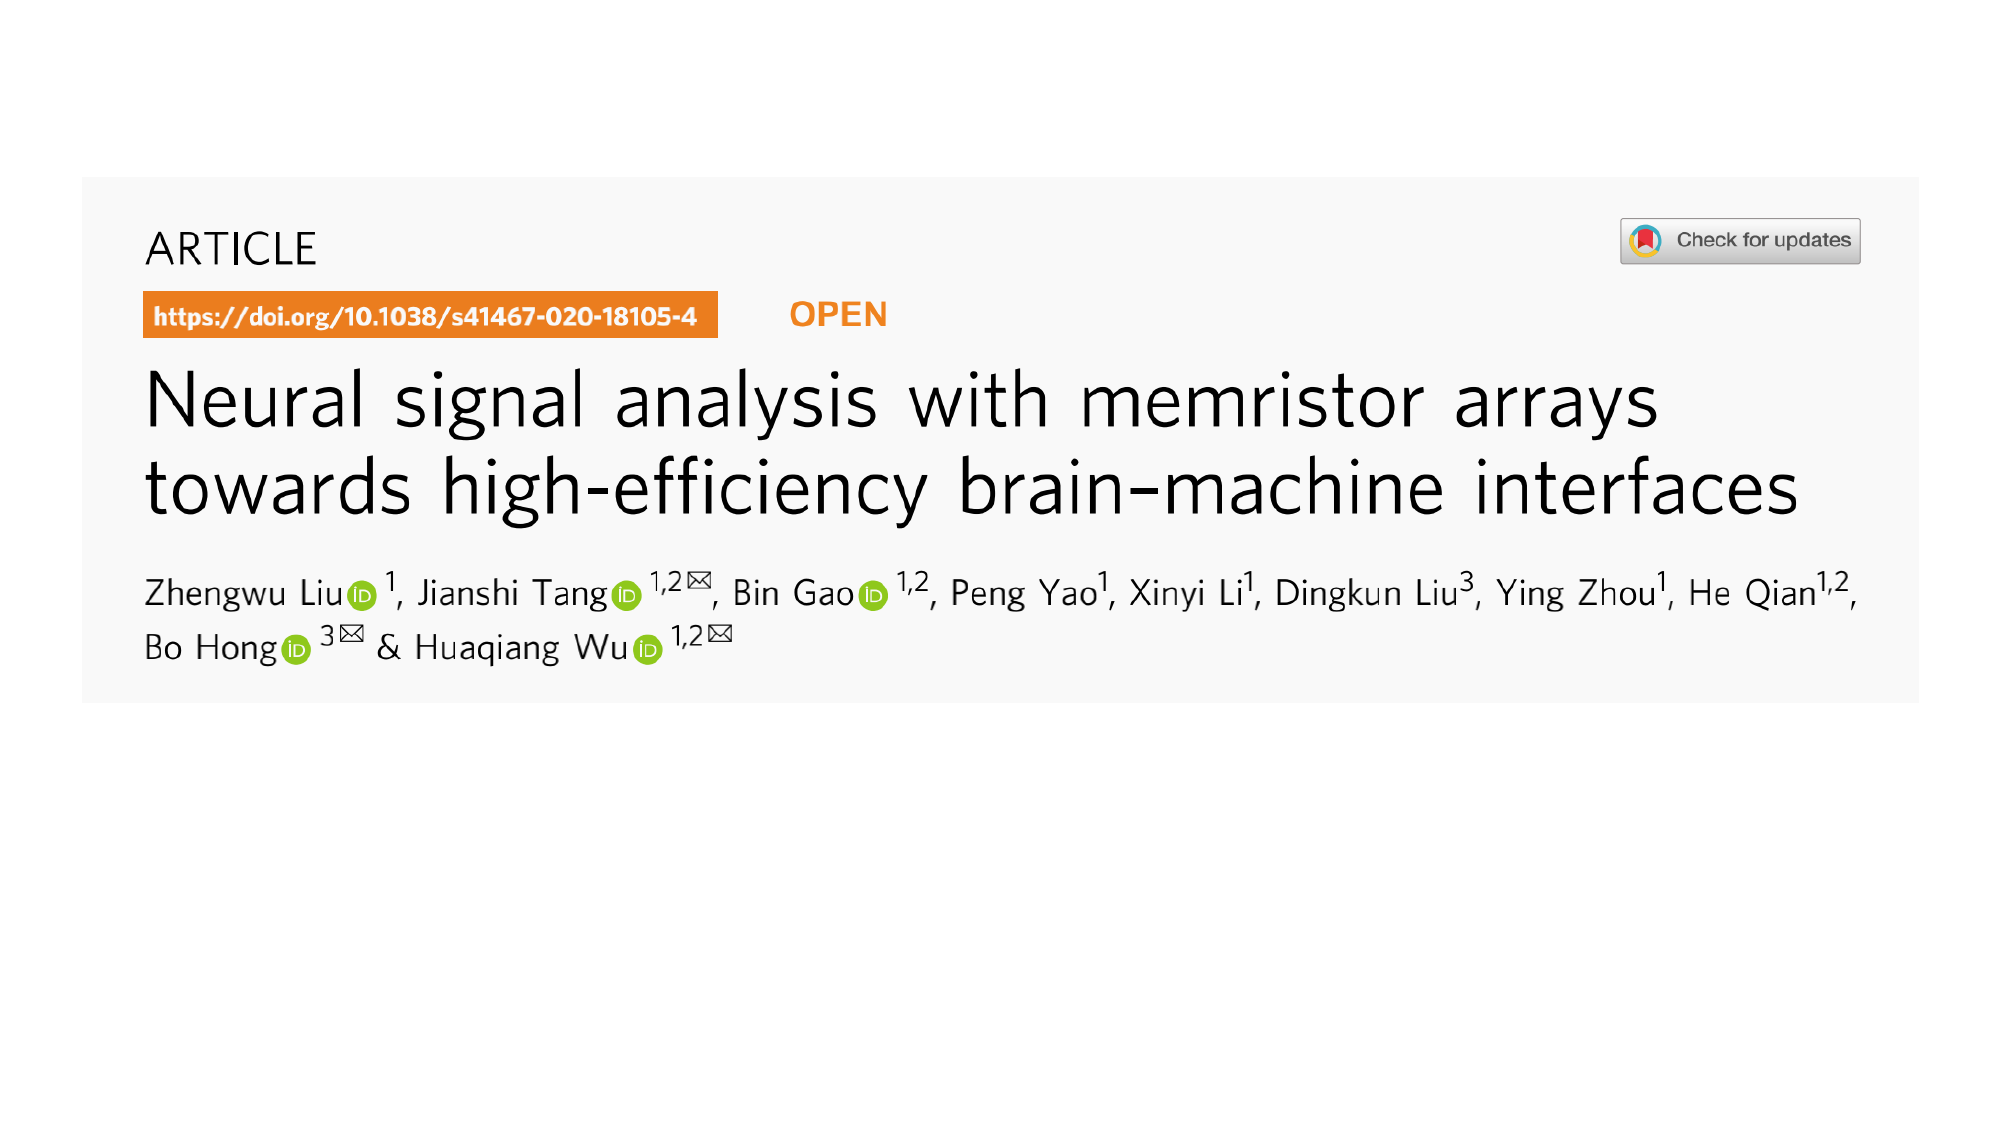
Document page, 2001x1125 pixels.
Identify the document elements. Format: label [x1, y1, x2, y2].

picture [82, 177, 1919, 703]
